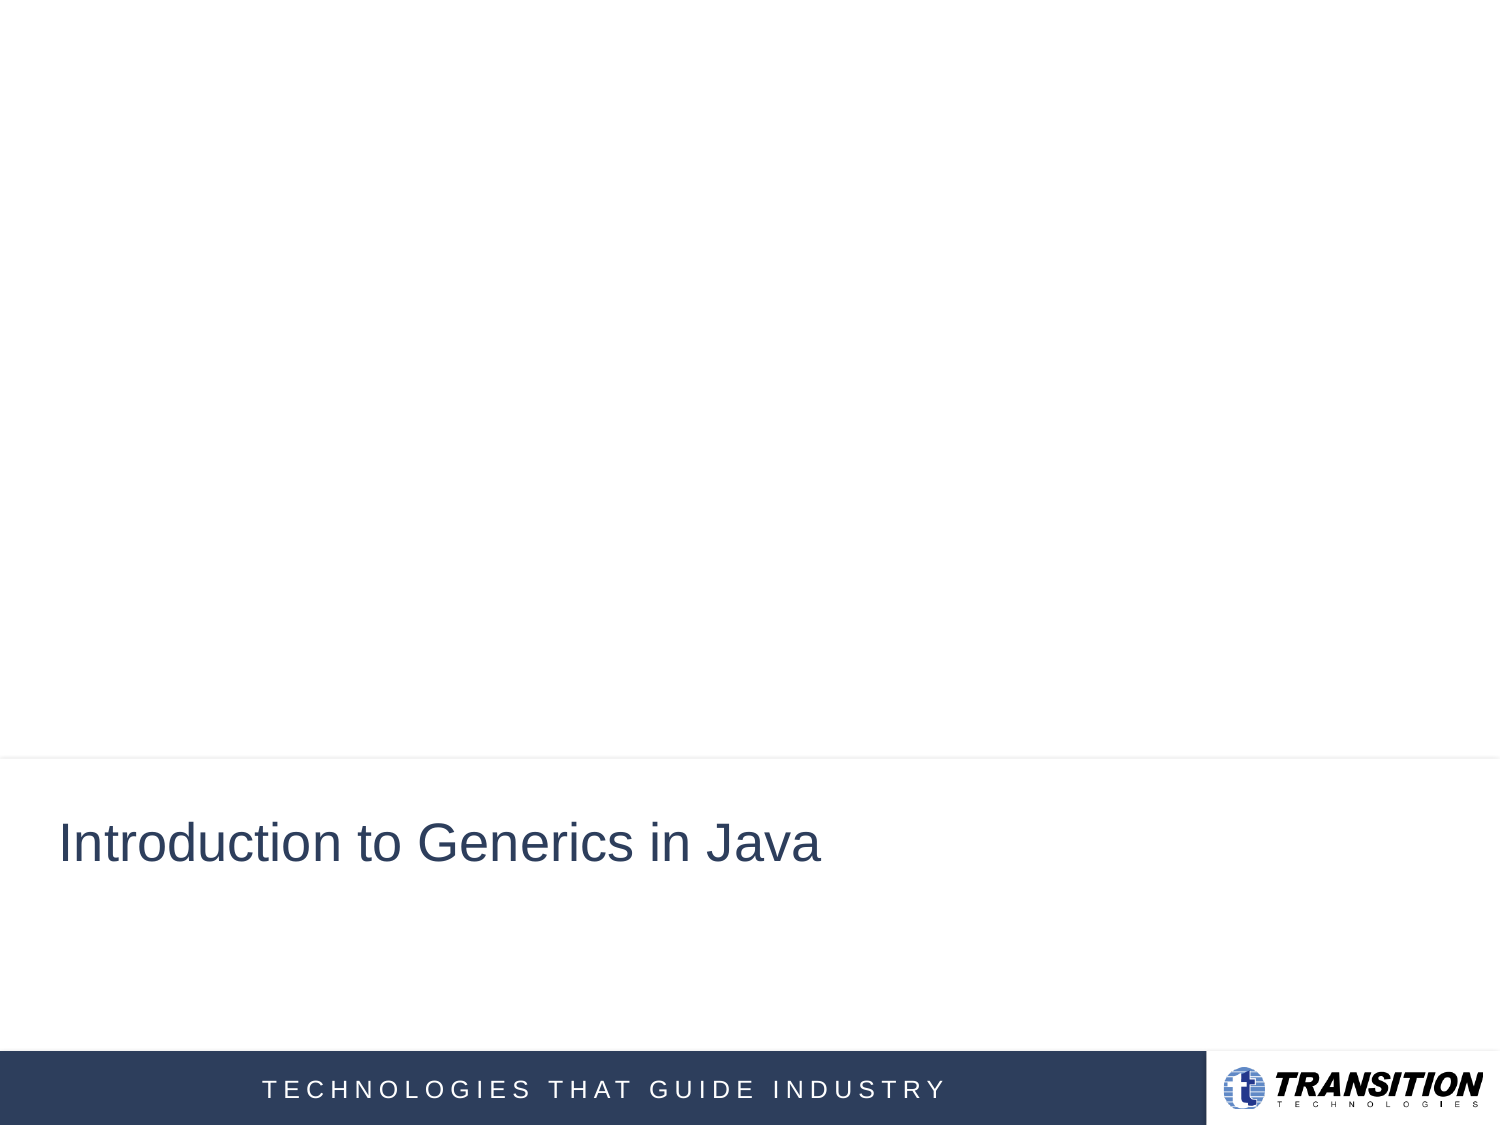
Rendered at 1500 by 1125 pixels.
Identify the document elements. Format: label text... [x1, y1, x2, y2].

title Introduction to Generics in Java [0, 758, 1500, 935]
